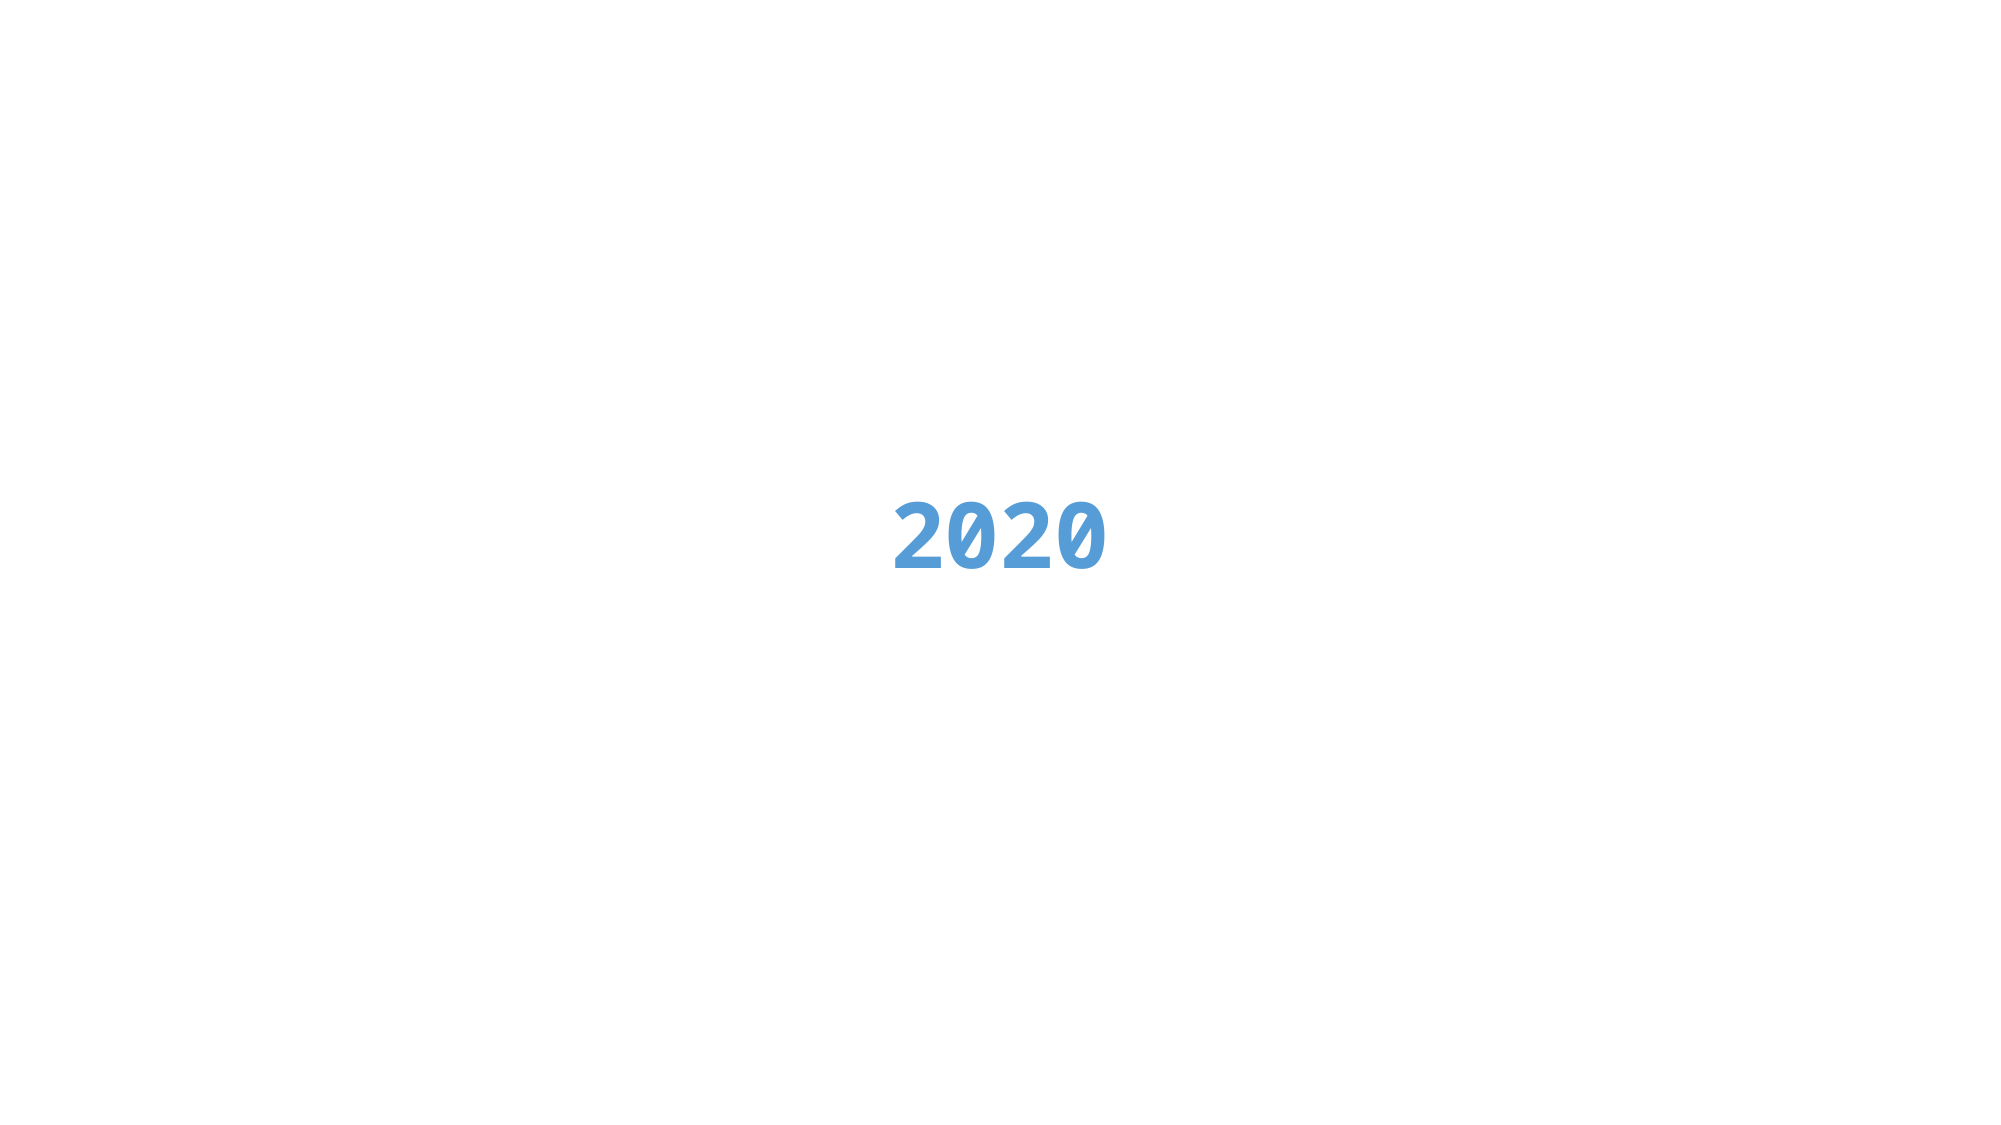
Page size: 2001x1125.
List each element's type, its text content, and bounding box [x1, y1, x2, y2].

title 2020 [137, 430, 1863, 648]
